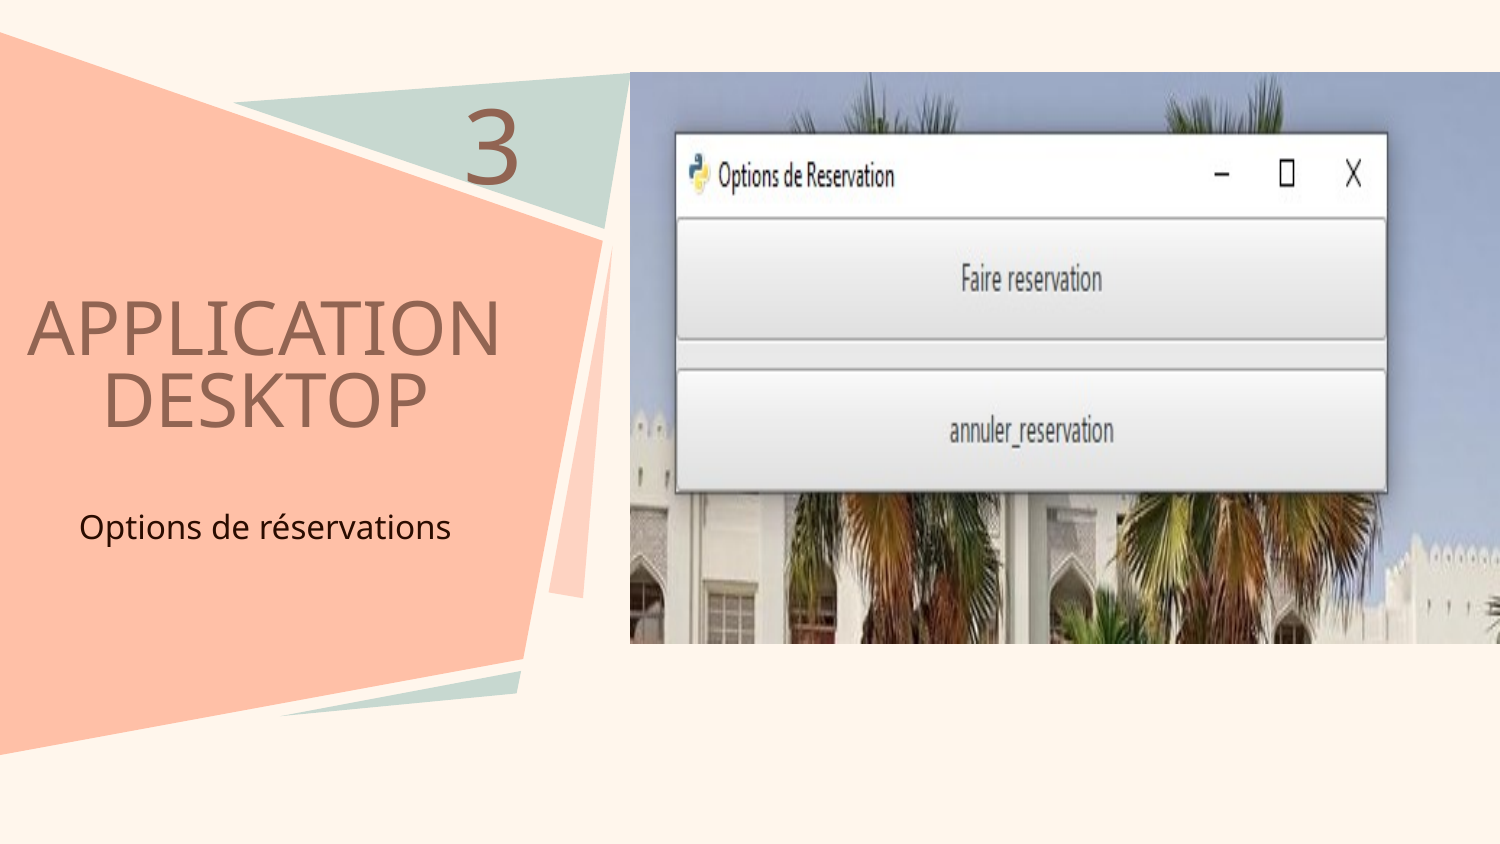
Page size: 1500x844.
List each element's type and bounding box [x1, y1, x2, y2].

text_box [0, 28, 632, 757]
picture [630, 72, 1500, 644]
